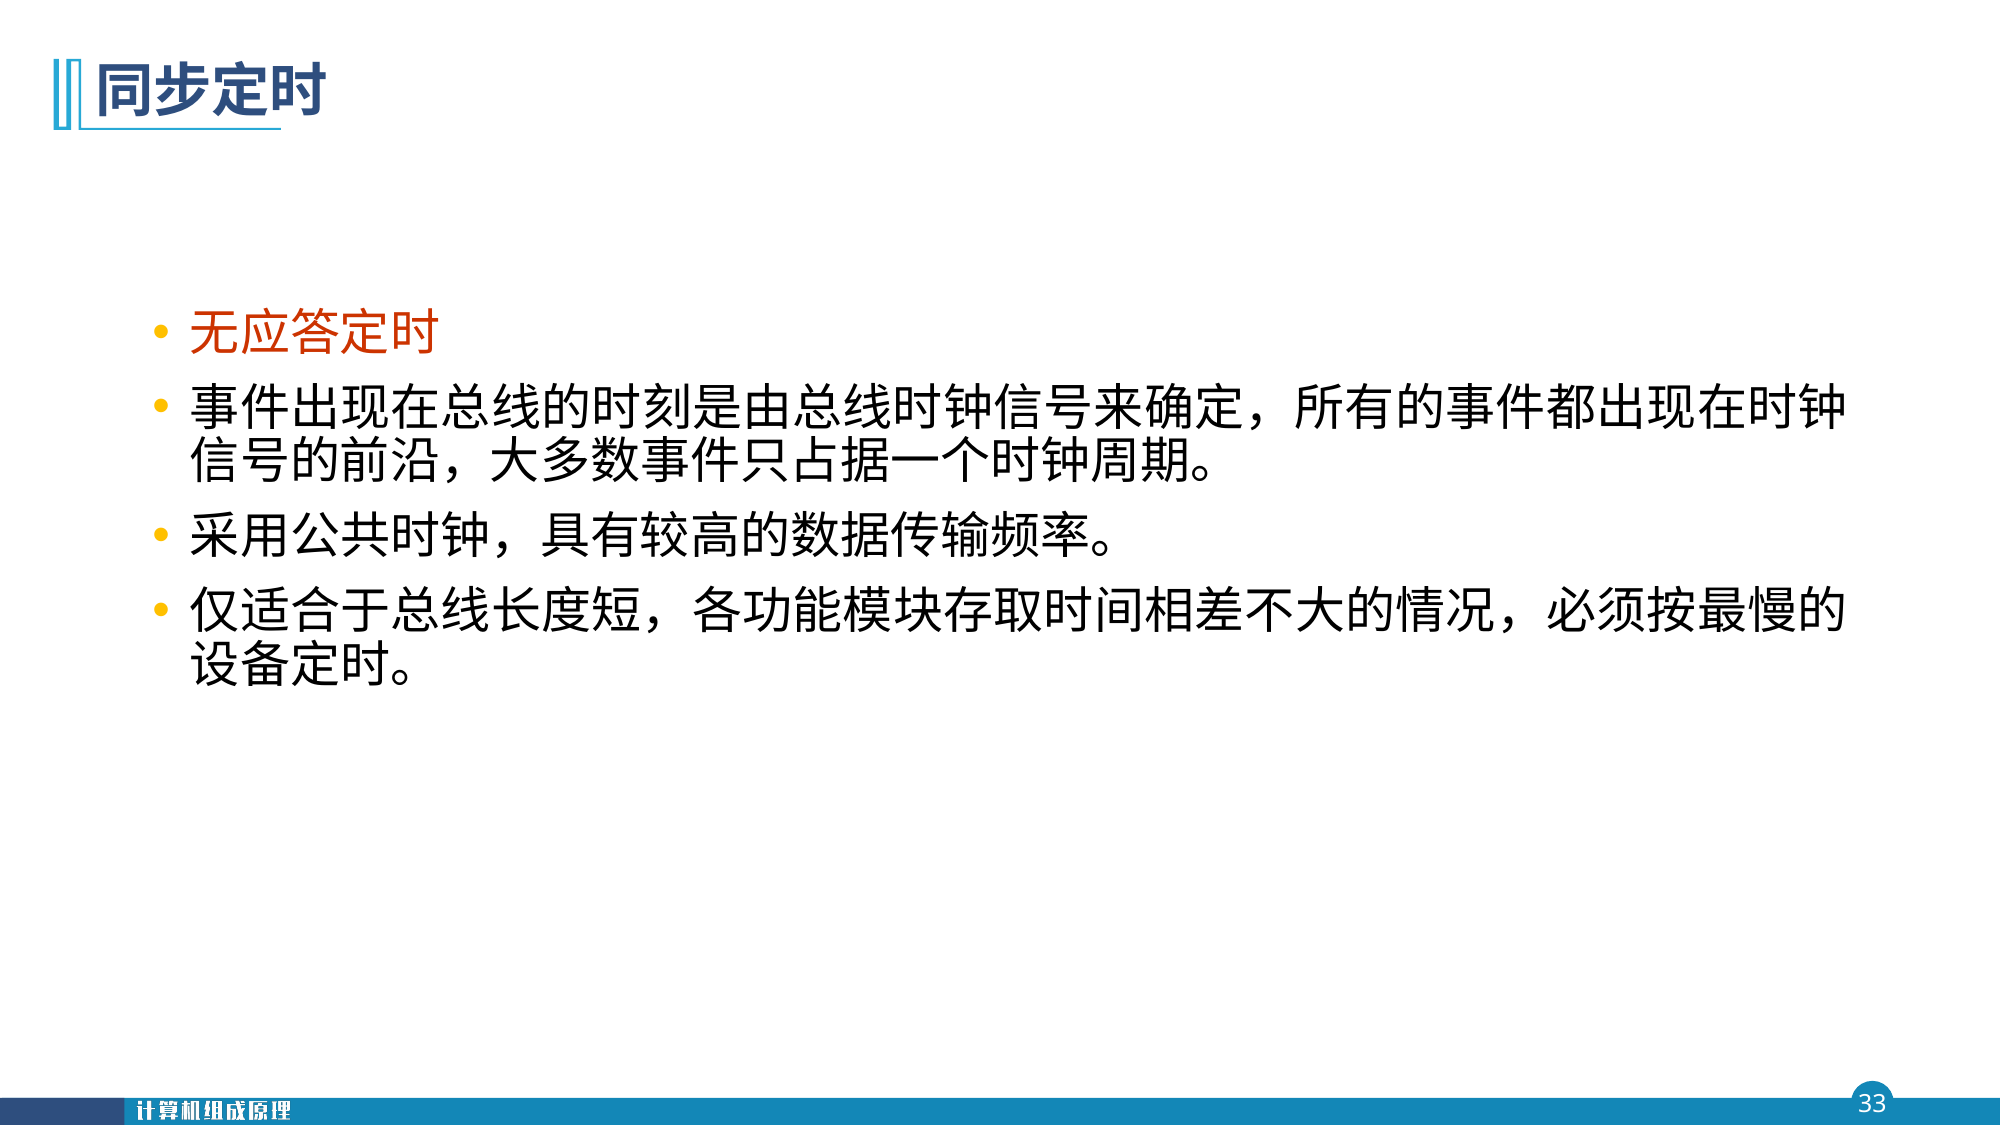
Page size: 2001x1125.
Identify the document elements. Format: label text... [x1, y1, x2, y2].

title 同步定时 [80, 42, 1805, 144]
list 无应答定时 事件出现在总线的时刻是由总线时钟信号来确定，所有的事件都出现在时钟信号的前沿，大多数事件只占据一个时钟周期。 采用公共时钟，具有较高的数据传输频率。 仅适合于总线长度短，各功能模块存取时间相差不大的情况，必须按最慢的设备定时。 [137, 299, 1863, 1014]
